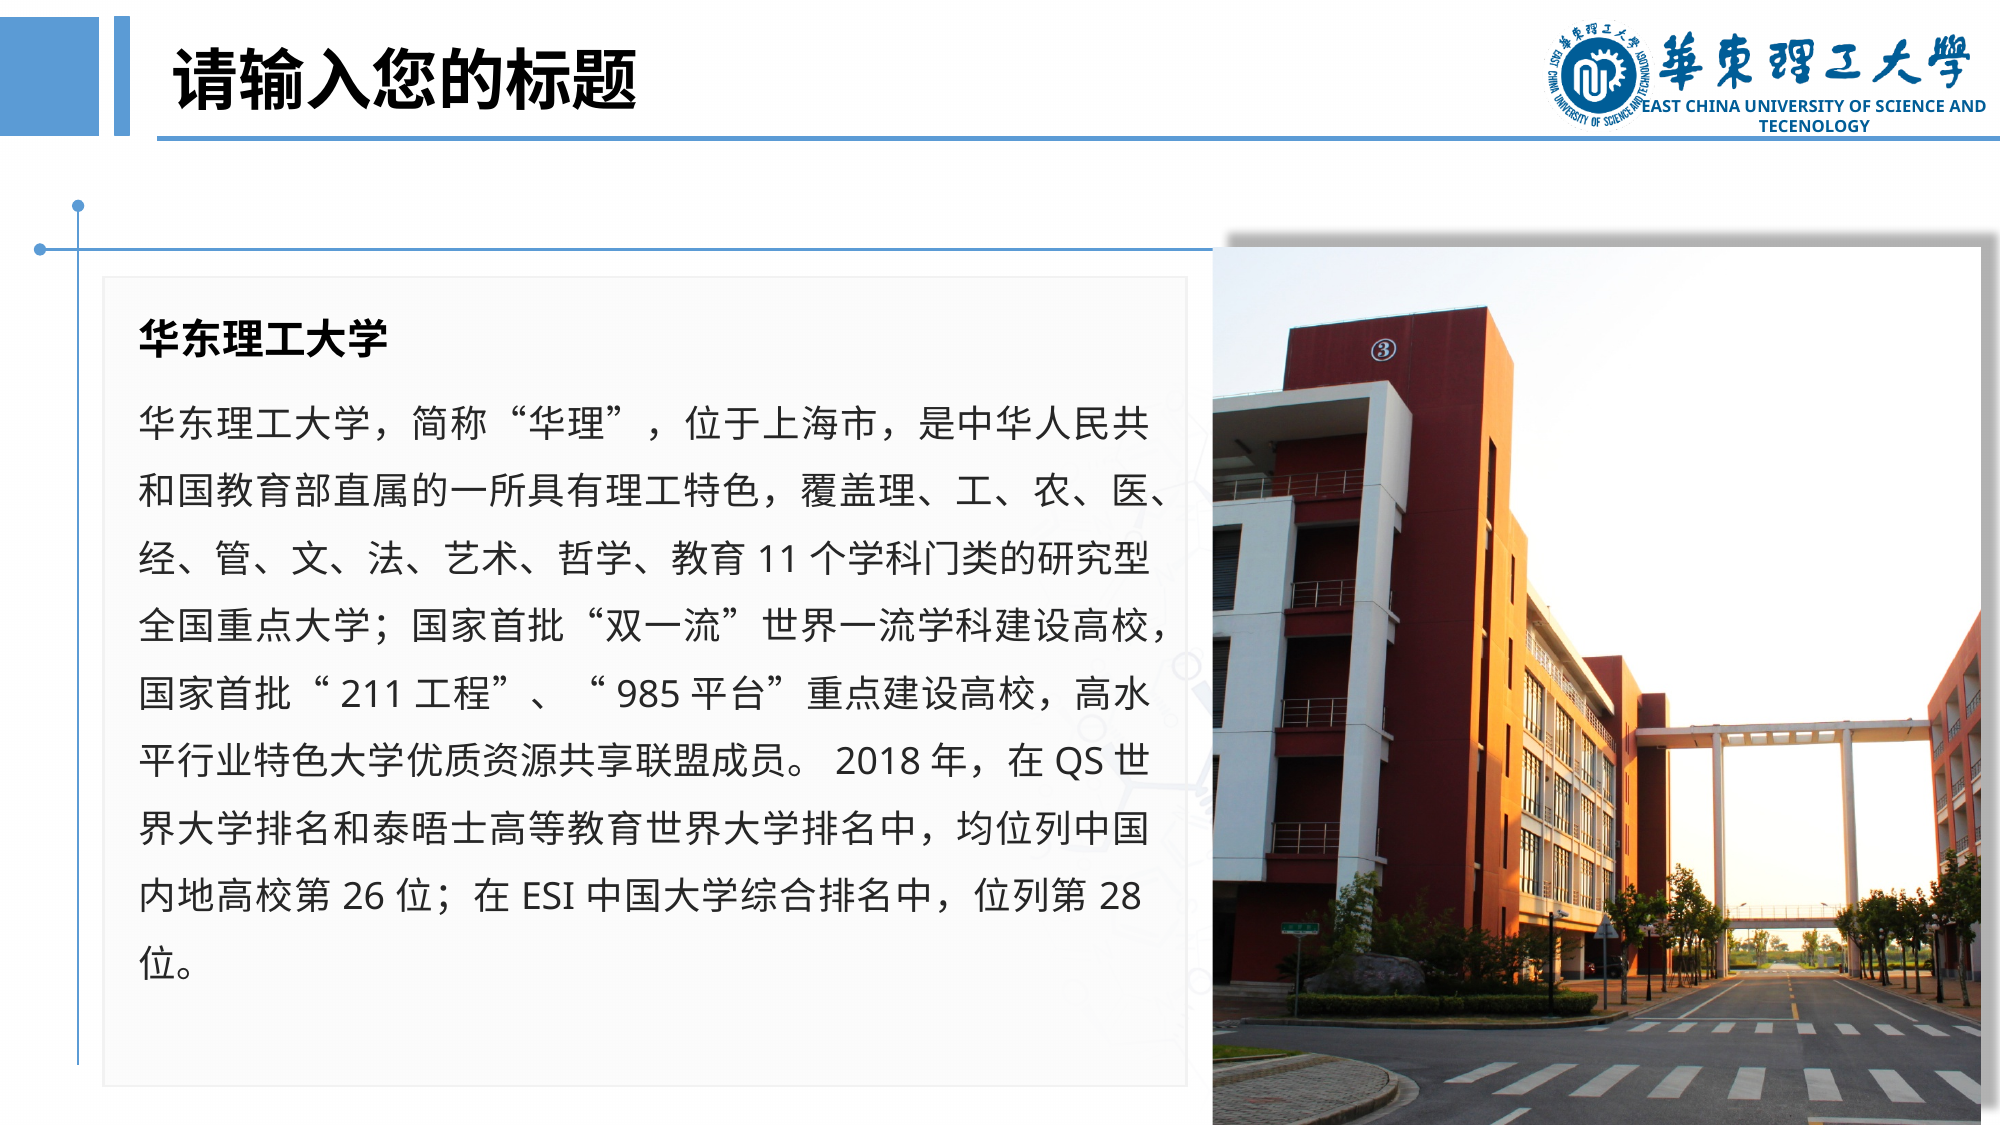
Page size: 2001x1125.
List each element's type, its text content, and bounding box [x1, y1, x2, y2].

text_box 华东理工大学，简称“华理”，位于上海市，是中华人民共和国教育部直属的一所具有理工特色，覆盖理、工、农、医、经、管、文、法、艺术、哲学、教育11个学科门类的研究型全国重点大学；国家首批“双一流”世界一流学科建设高校，国家首批“211工程”、“985平台”重点建设高校，高水平行业特色大学优质资源共享联盟成员。2018年，在QS世界大学排名和泰晤士高等教育世界大学排名中，均位列中国内地高校第26位；在ESI中国大学综合排名中，位列第28位。 [102, 276, 1188, 1087]
picture [1542, 18, 1655, 132]
text_box 华东理工大学 [123, 305, 405, 371]
picture [1212, 247, 1981, 1125]
text_box 请输入您的标题 [156, 30, 654, 126]
picture [1659, 31, 1970, 91]
